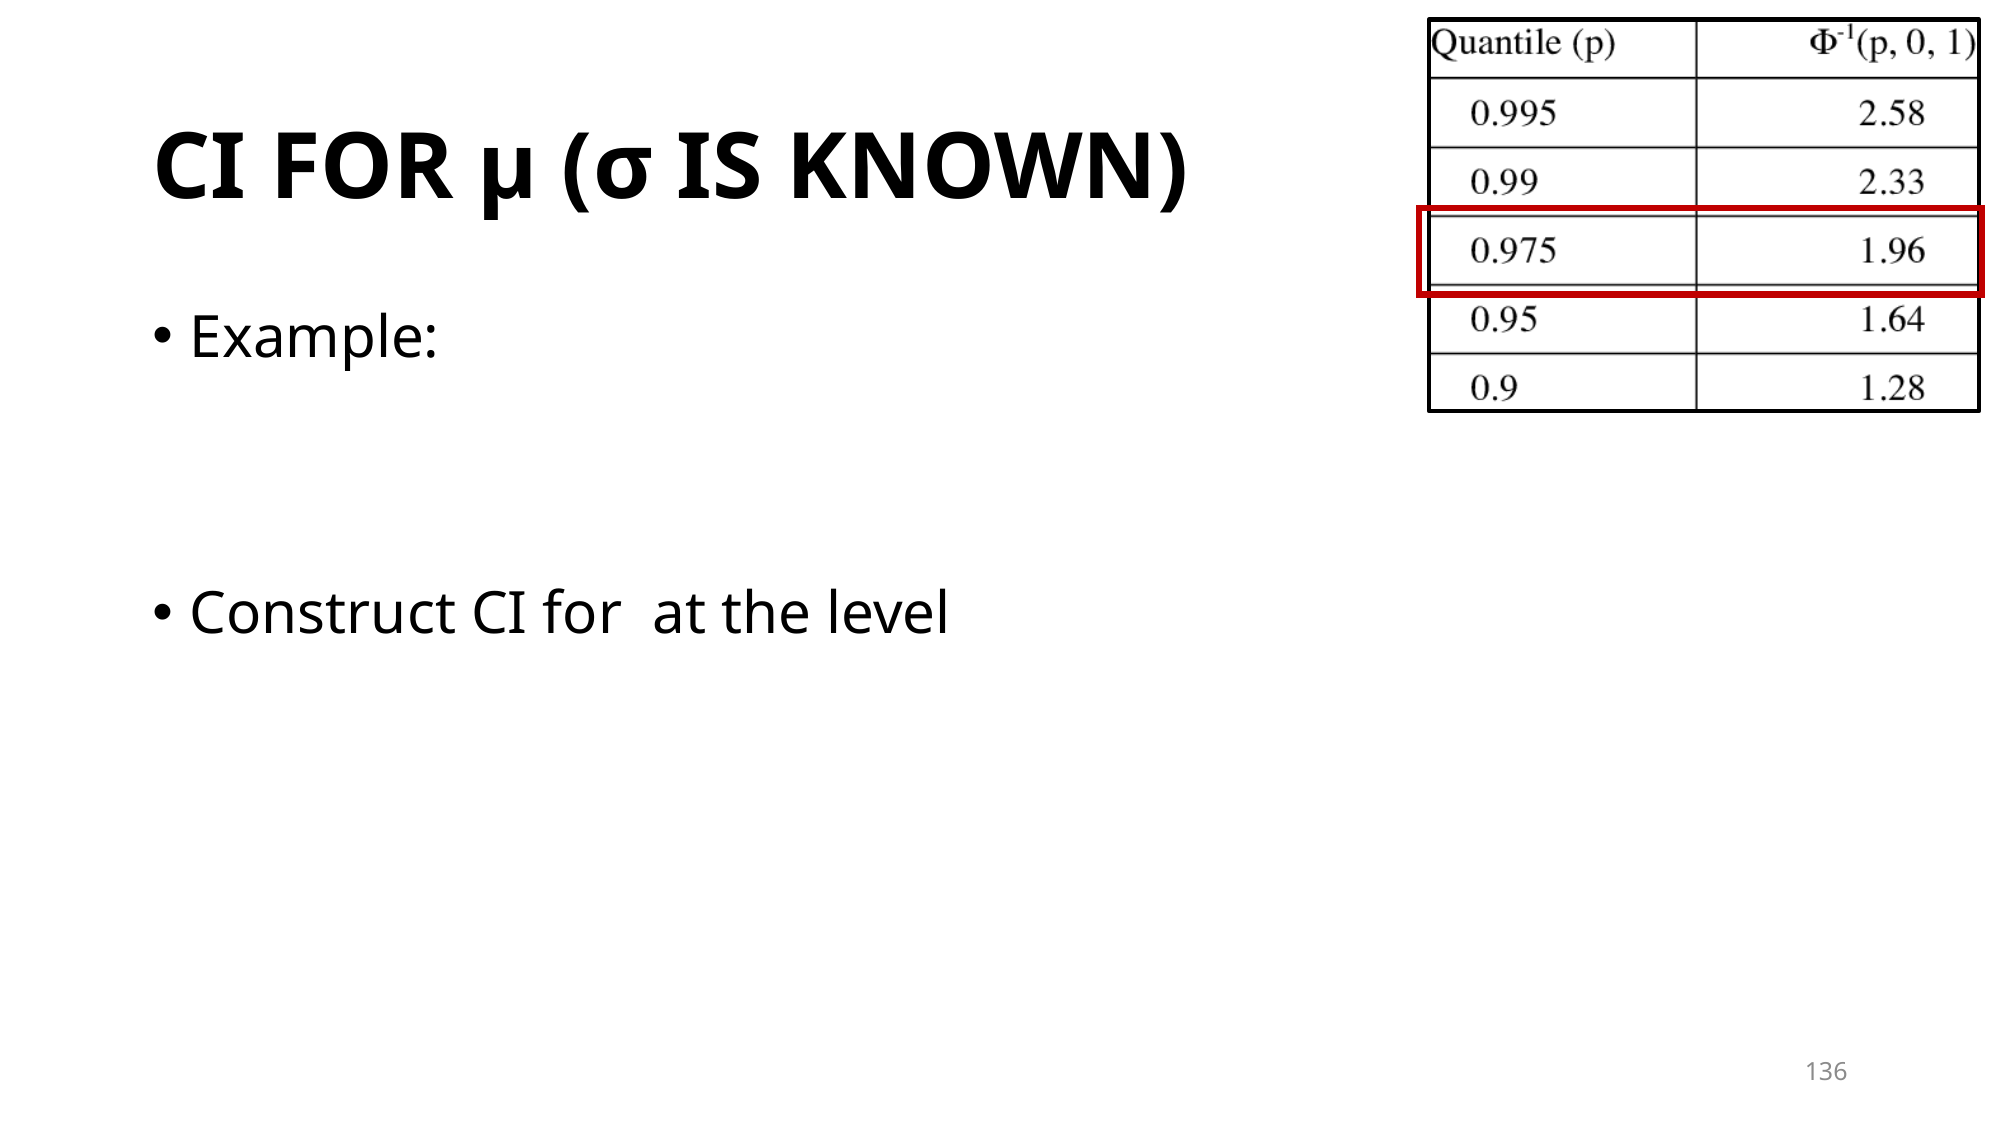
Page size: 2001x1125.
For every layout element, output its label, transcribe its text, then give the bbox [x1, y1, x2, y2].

title CI FOR µ (σ IS KNOWN) [137, 59, 1427, 278]
picture [1431, 21, 1977, 409]
slide_number 136 [1412, 1042, 1863, 1103]
text_box [1418, 207, 1431, 295]
text_box [1977, 207, 1983, 295]
